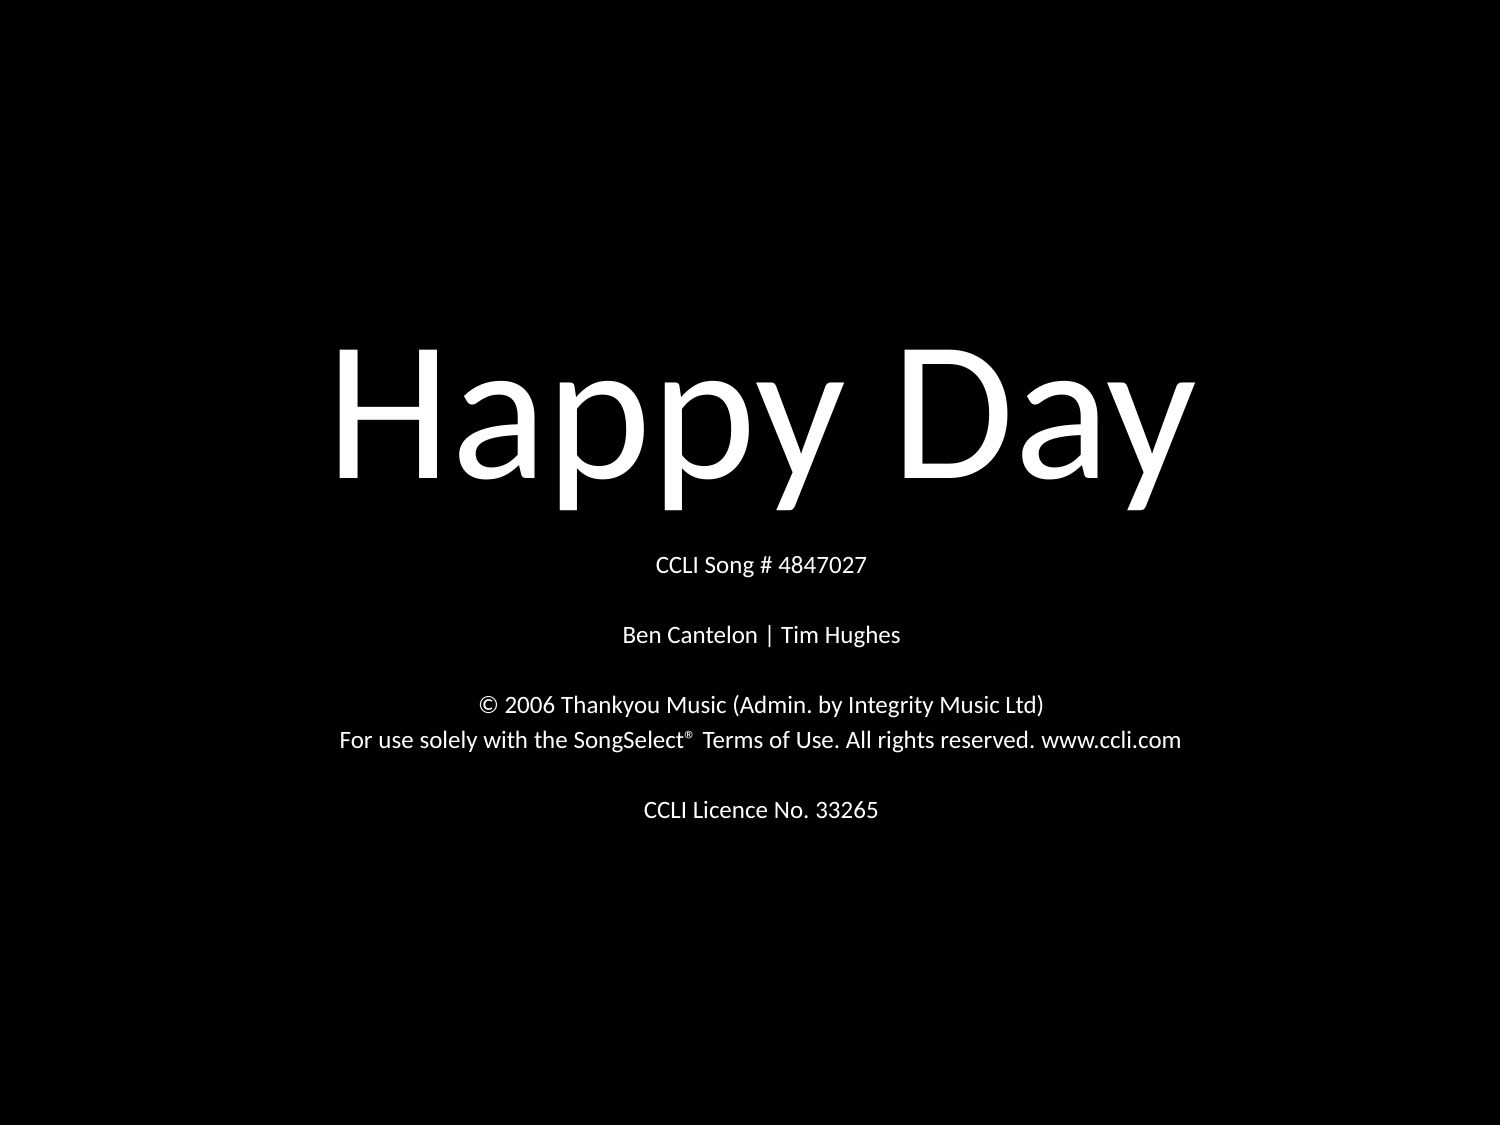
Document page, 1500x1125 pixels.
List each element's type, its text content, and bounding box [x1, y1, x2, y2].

subtitle Happy Day CCLI Song # 4847027 Ben Cantelon | Tim Hughes © 2006 Thankyou Music (Admin. by Integrity Music Ltd) For use solely with the SongSelect® Terms of Use. All rights reserved. www.ccli.com CCLI Licence No. 33265 [53, 30, 1471, 1094]
